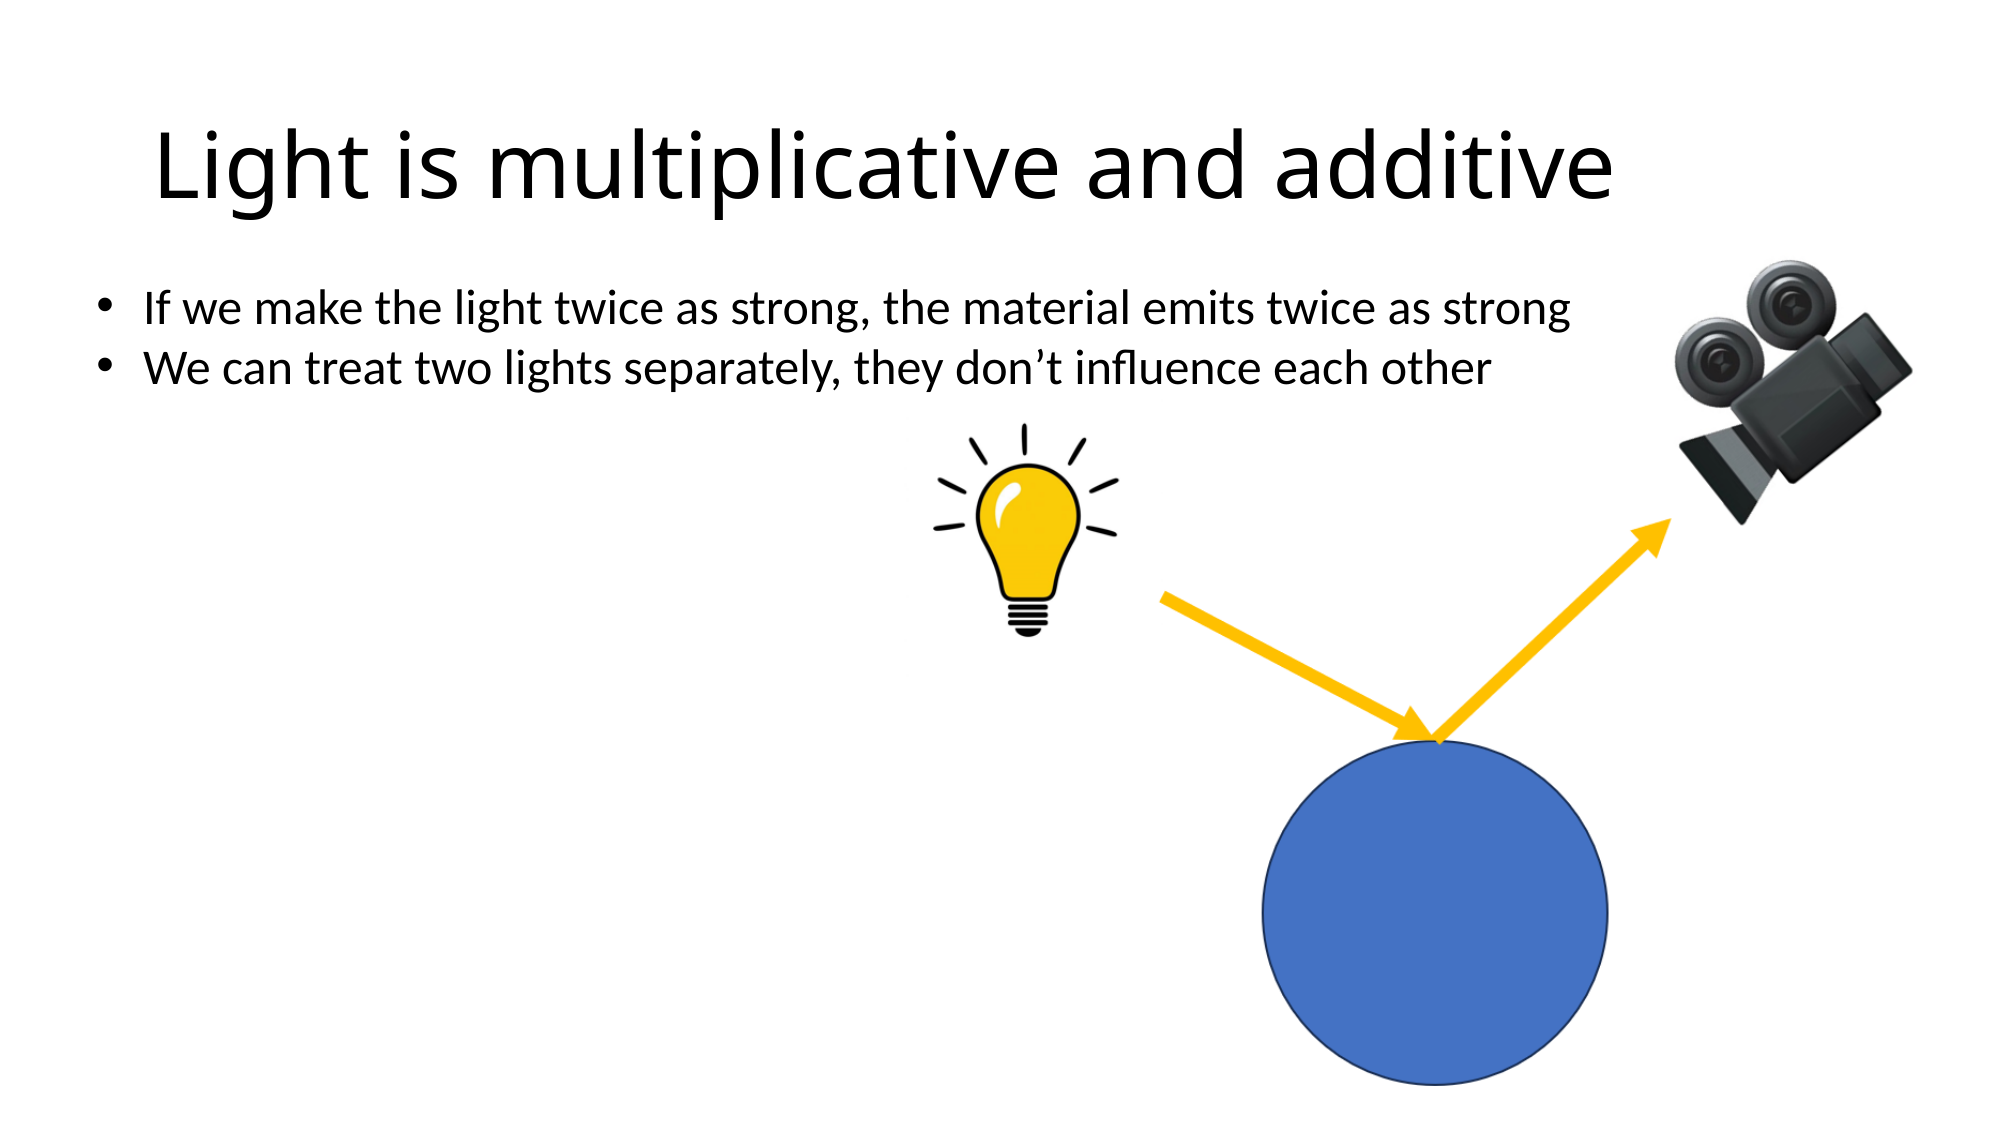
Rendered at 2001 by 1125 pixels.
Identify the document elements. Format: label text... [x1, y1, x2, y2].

text_box If we make the light twice as strong, the material emits twice as strong We can treat two lights separately, they don’t influence each other [81, 267, 902, 402]
picture [902, 215, 1935, 1101]
title Light is multiplicative and additive [137, 59, 1863, 267]
